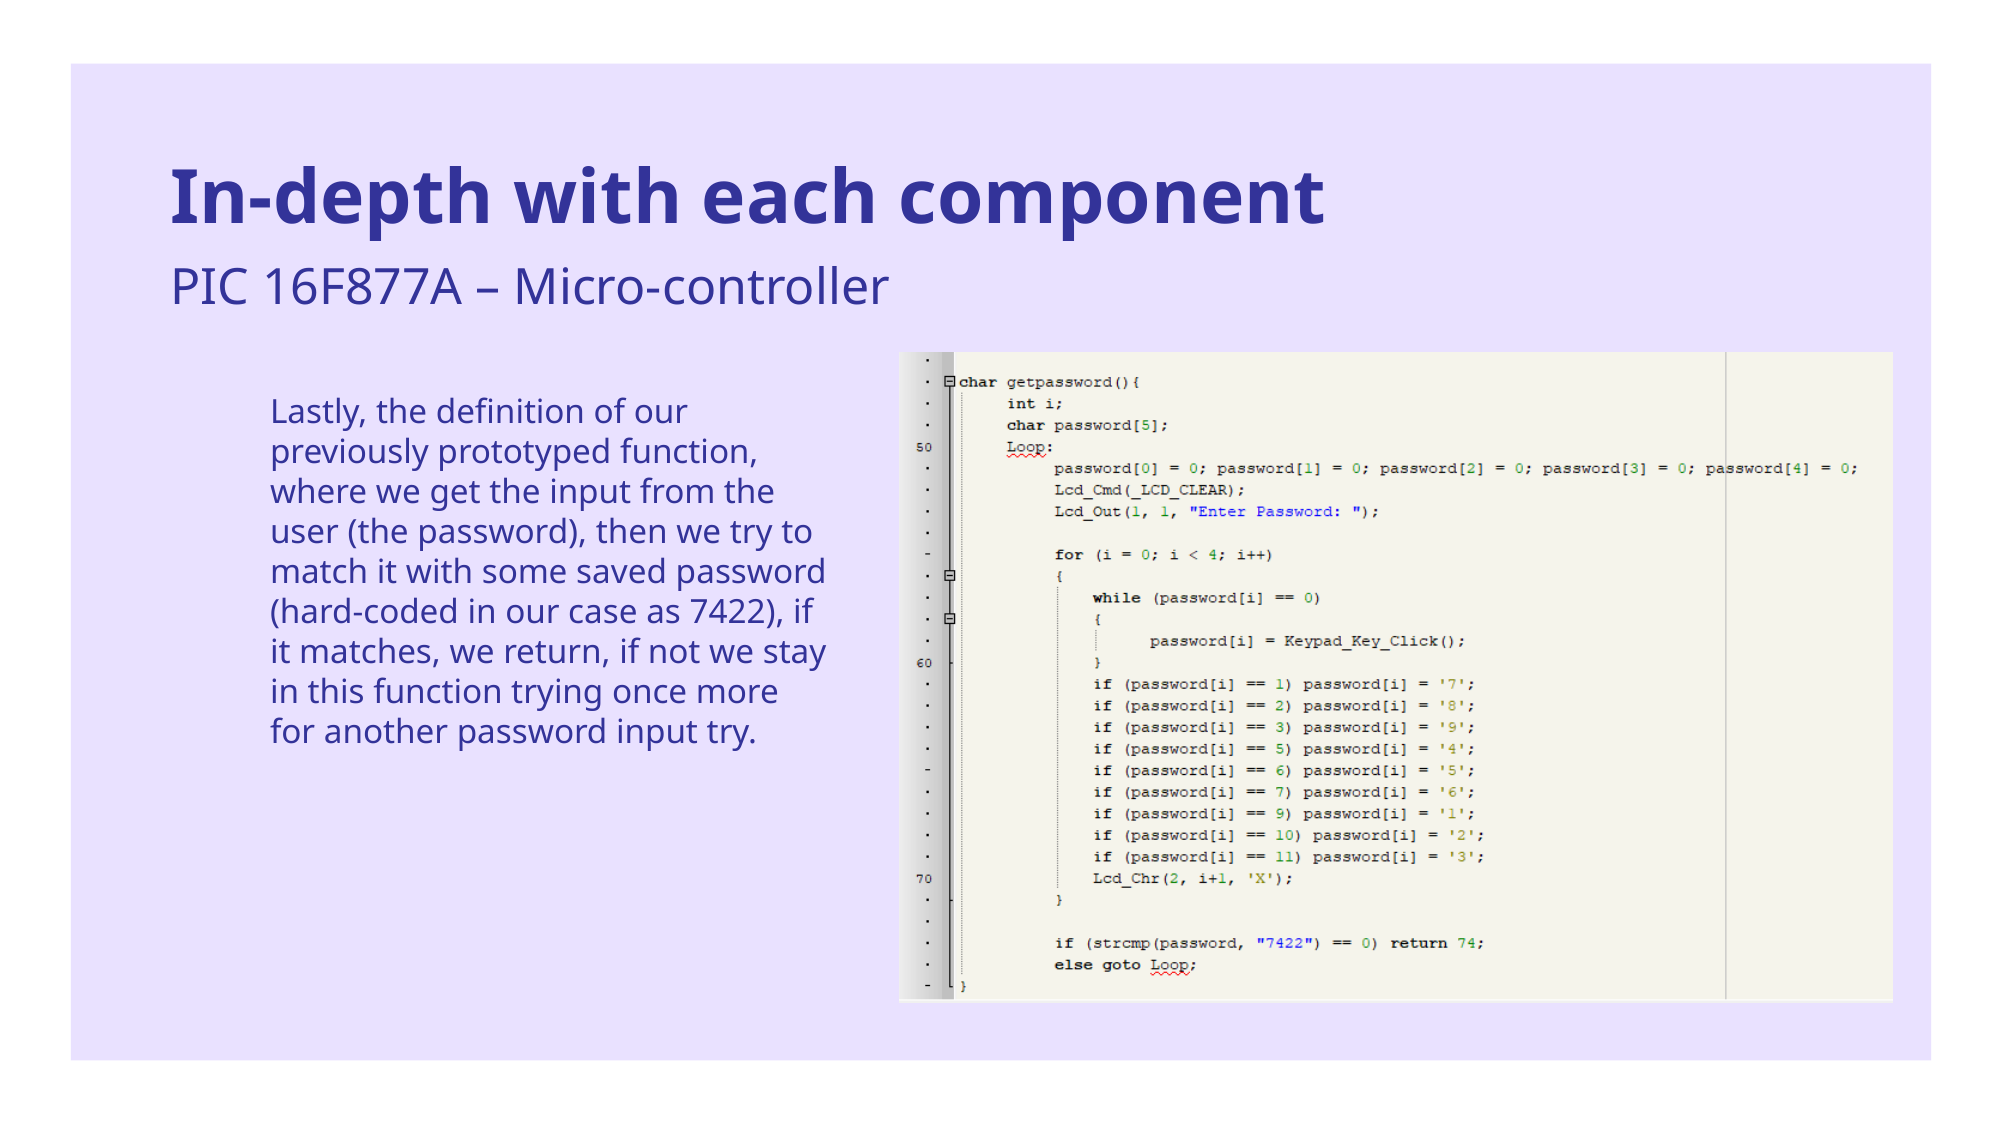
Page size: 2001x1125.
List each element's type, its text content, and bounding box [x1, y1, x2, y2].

text_box PIC 16F877A – Micro-controller [155, 246, 1644, 382]
picture [0, 0, 2001, 1125]
text_box In-depth with each component [155, 140, 1430, 246]
text_box Lastly, the definition of our previously prototyped function, where we get the input from the user (the password), then we try to match it with some saved password (hard-coded in our case as 7422), if it matches, we return, if not we stay in this function trying once more for another password input try. [255, 383, 845, 758]
